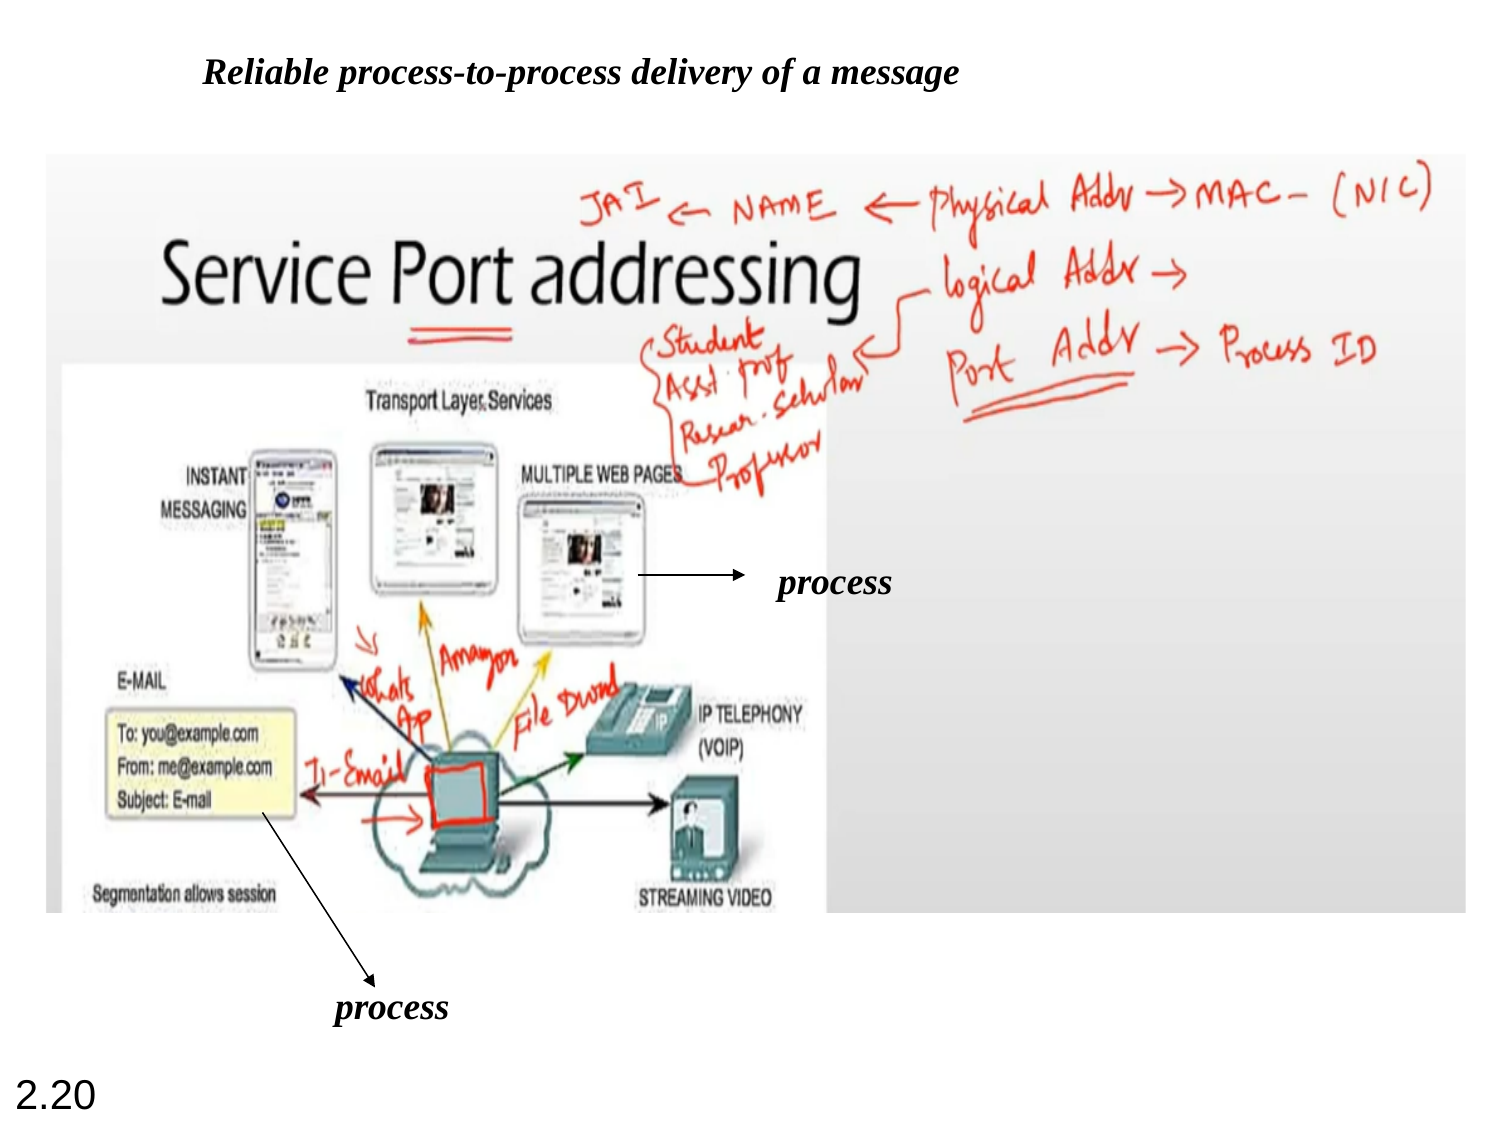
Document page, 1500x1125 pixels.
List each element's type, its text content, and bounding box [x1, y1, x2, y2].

text_box process [320, 974, 465, 1035]
text_box Reliable process-to-process delivery of a message [187, 39, 1213, 100]
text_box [262, 812, 376, 988]
picture [24, 124, 1466, 913]
slide_number 2.20 [0, 1050, 313, 1125]
